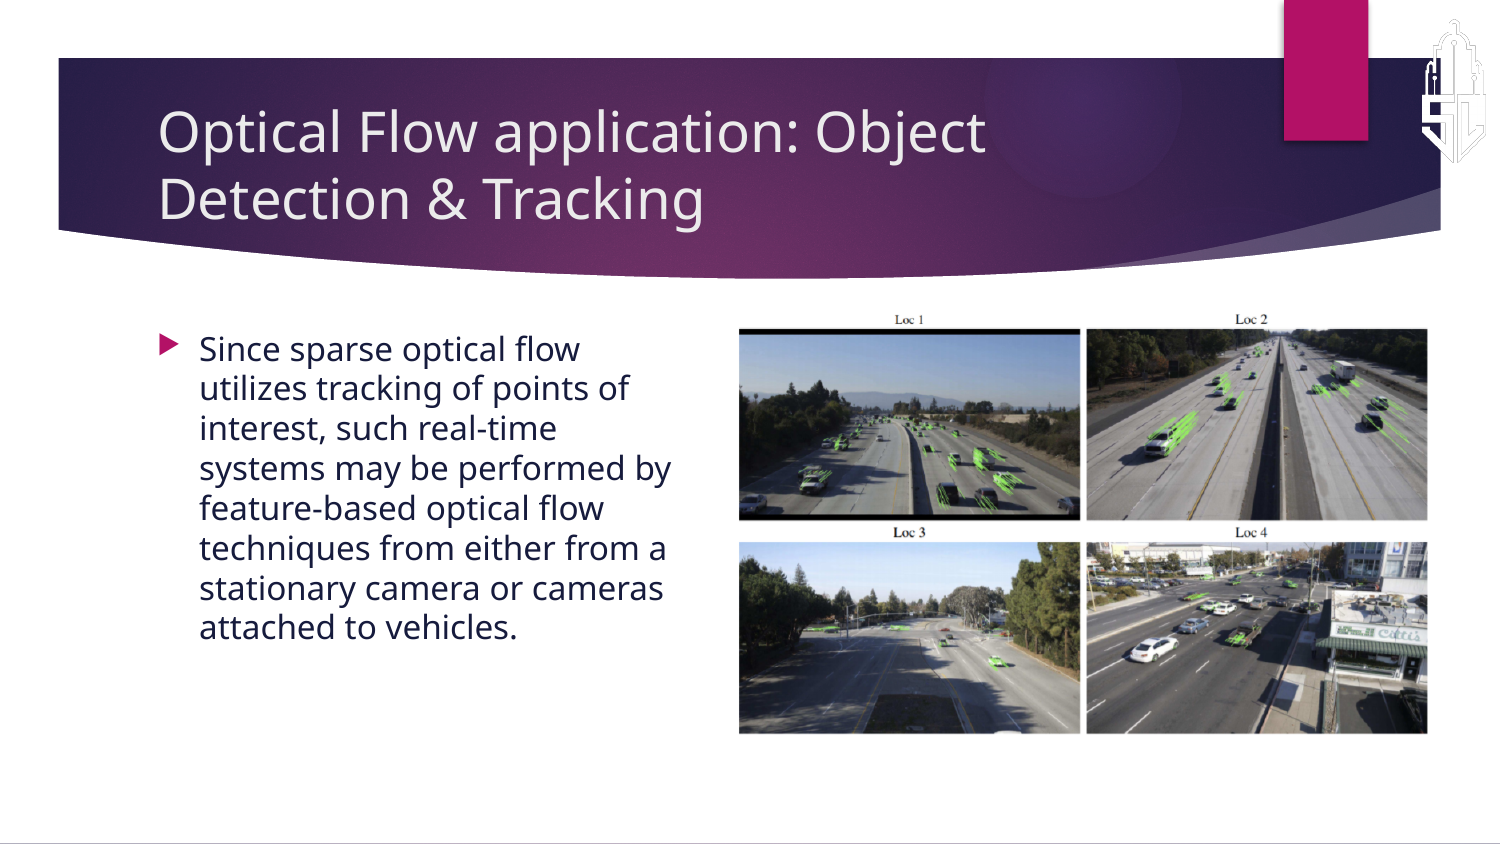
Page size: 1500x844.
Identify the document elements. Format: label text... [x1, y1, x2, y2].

title Optical Flow application: Object Detection & Tracking [142, 119, 1220, 207]
list Since sparse optical flow utilizes tracking of points of interest, such real-time systems may be performed by feature-based optical flow techniques from either from a stationary camera or cameras attached to vehicles. [142, 320, 693, 741]
picture [1422, 19, 1486, 163]
picture [699, 283, 1471, 747]
